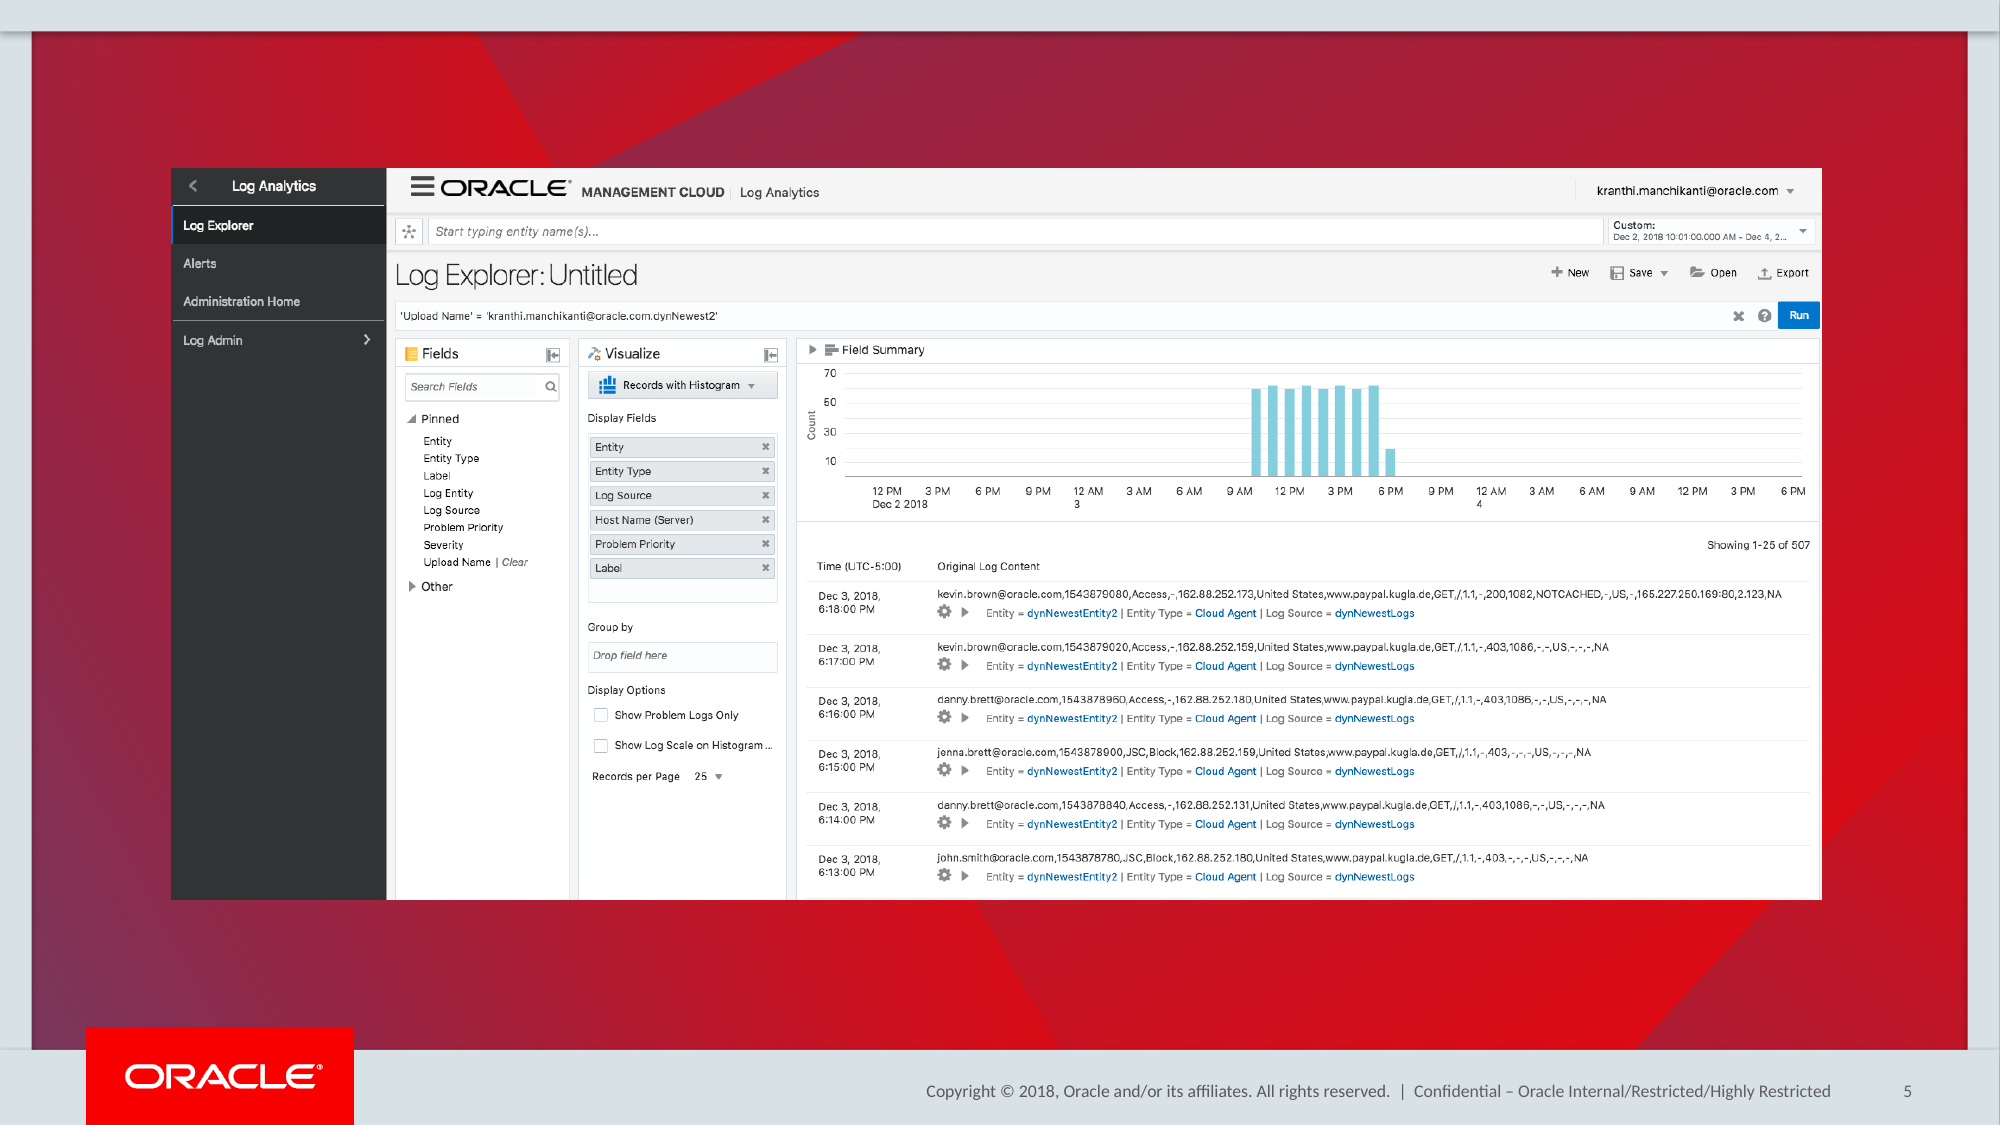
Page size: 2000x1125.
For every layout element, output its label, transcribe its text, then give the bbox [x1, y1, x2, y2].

picture [32, 32, 1967, 1125]
footer Confidential – Oracle Internal/Restricted/Highly Restricted [1414, 1075, 1857, 1106]
slide_number 5 [1857, 1075, 1913, 1106]
